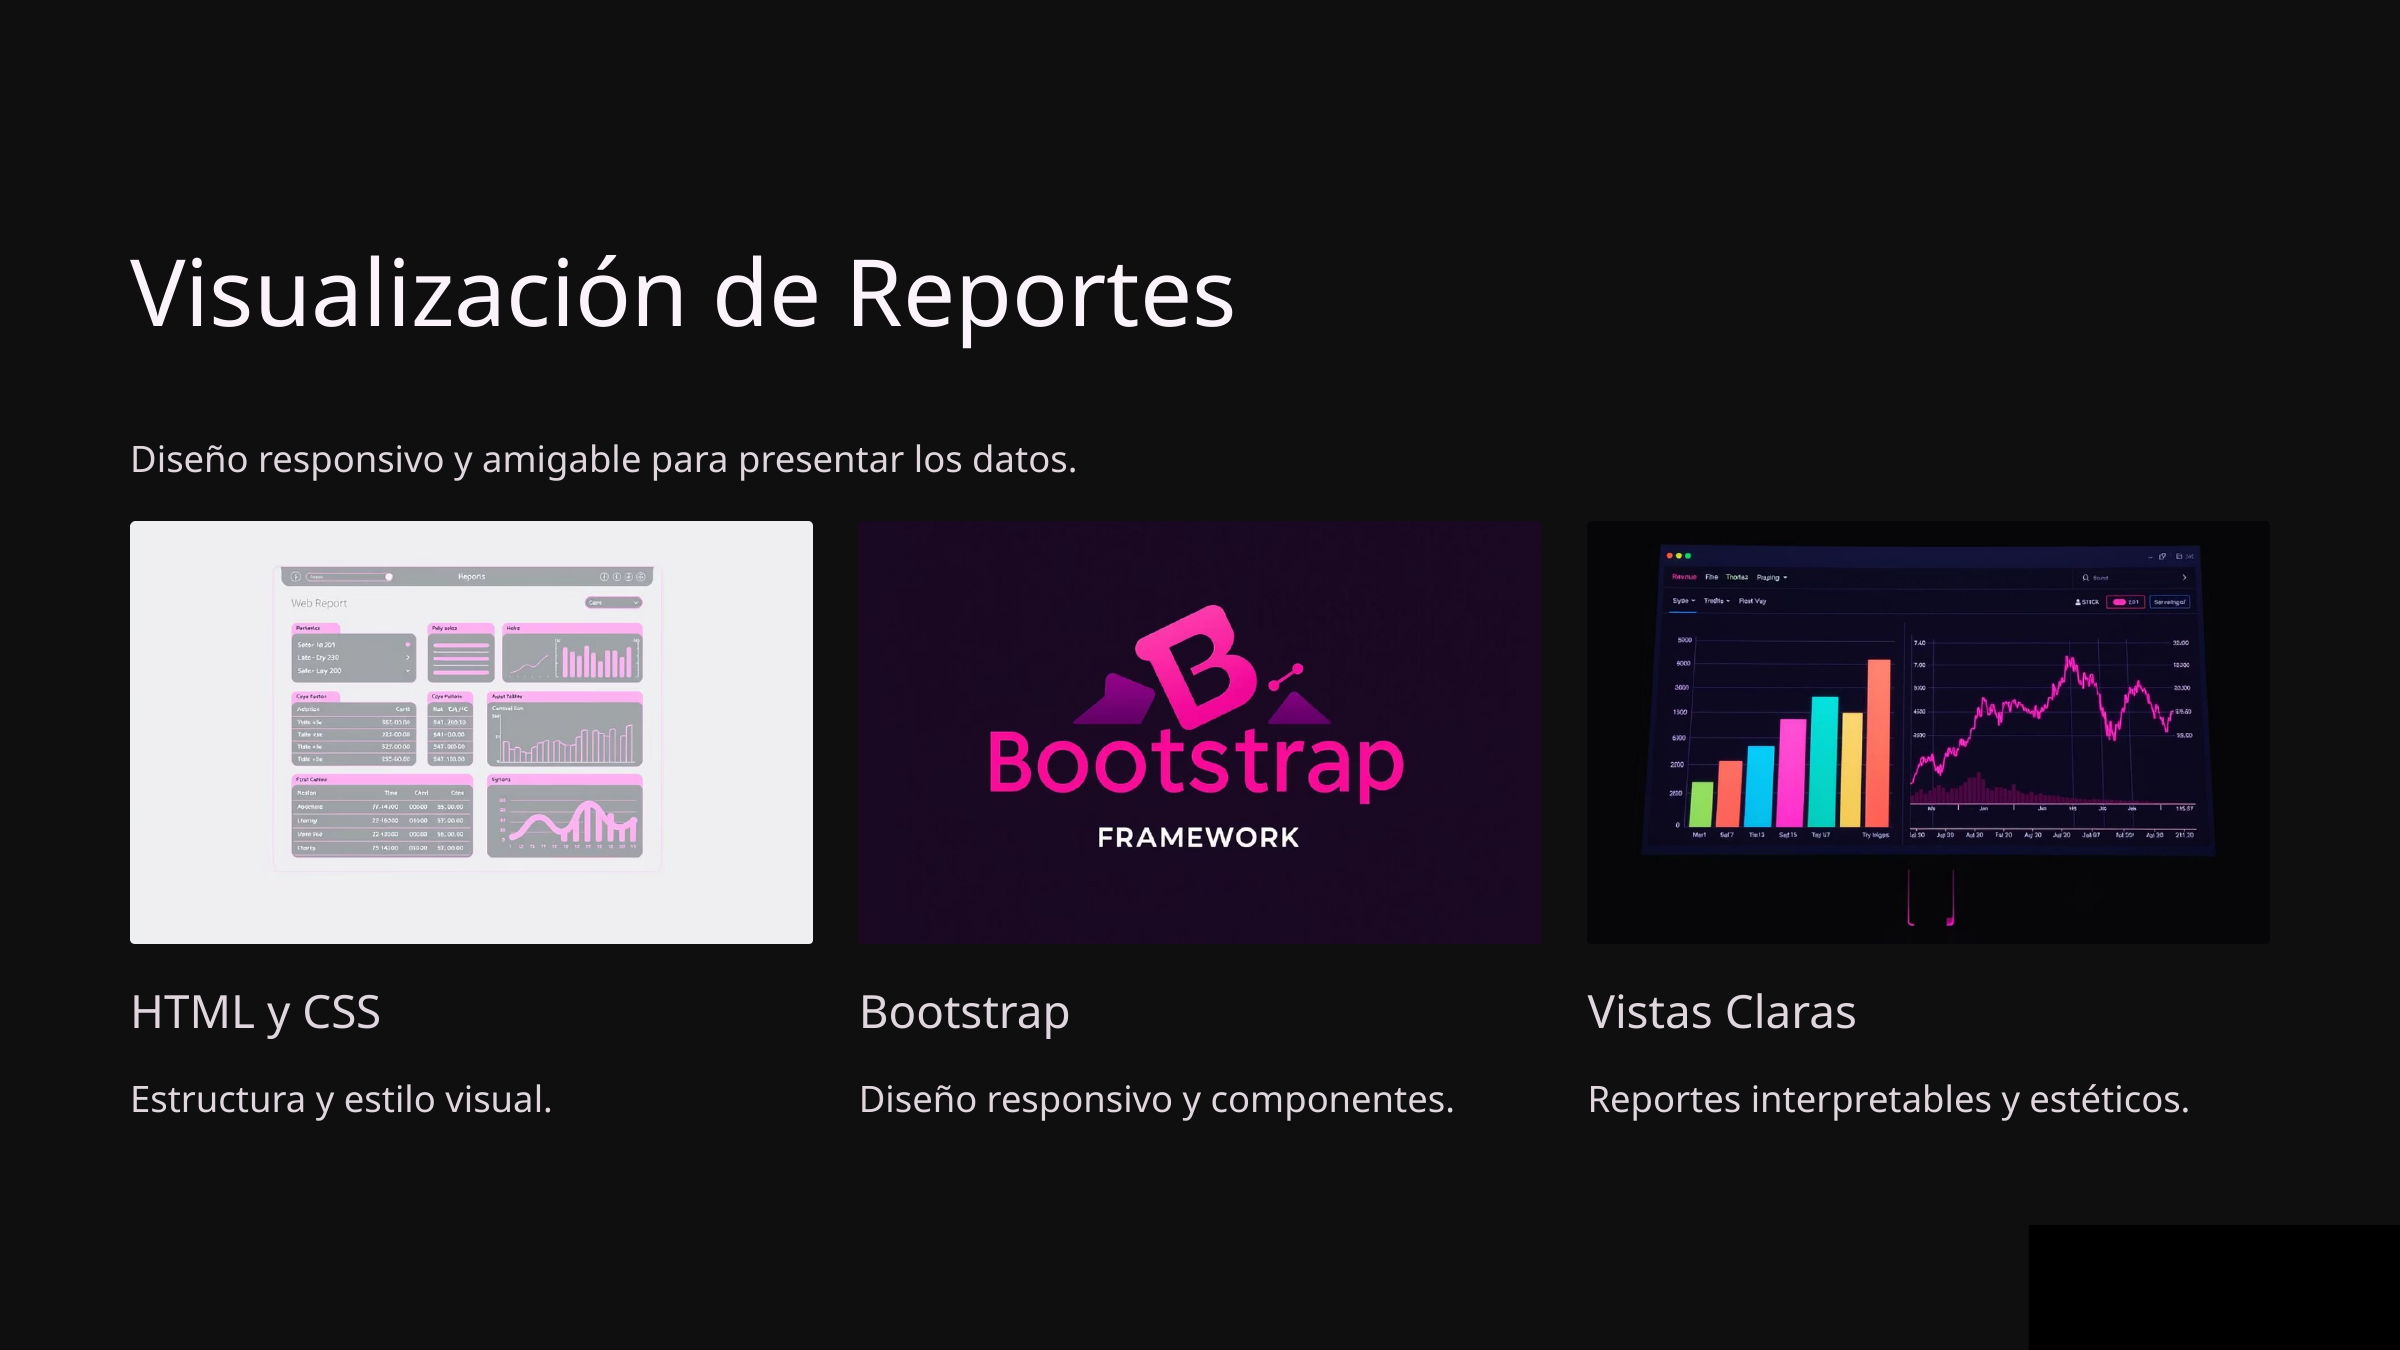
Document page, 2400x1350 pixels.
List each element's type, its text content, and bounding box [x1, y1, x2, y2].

text_box HTML y CSS [130, 980, 596, 1039]
text_box [2028, 1224, 2400, 1350]
text_box Estructura y estilo visual. [130, 1060, 813, 1121]
text_box Bootstrap [858, 980, 1324, 1039]
text_box Diseño responsivo y amigable para presentar los datos. [130, 420, 2270, 480]
text_box Vistas Claras [1587, 980, 2053, 1039]
picture [858, 521, 1542, 944]
picture [130, 521, 813, 944]
text_box Reportes interpretables y estéticos. [1587, 1060, 2270, 1121]
text_box Visualización de Reportes [130, 229, 1526, 346]
picture [1587, 521, 2270, 944]
text_box Diseño responsivo y componentes. [858, 1060, 1541, 1121]
